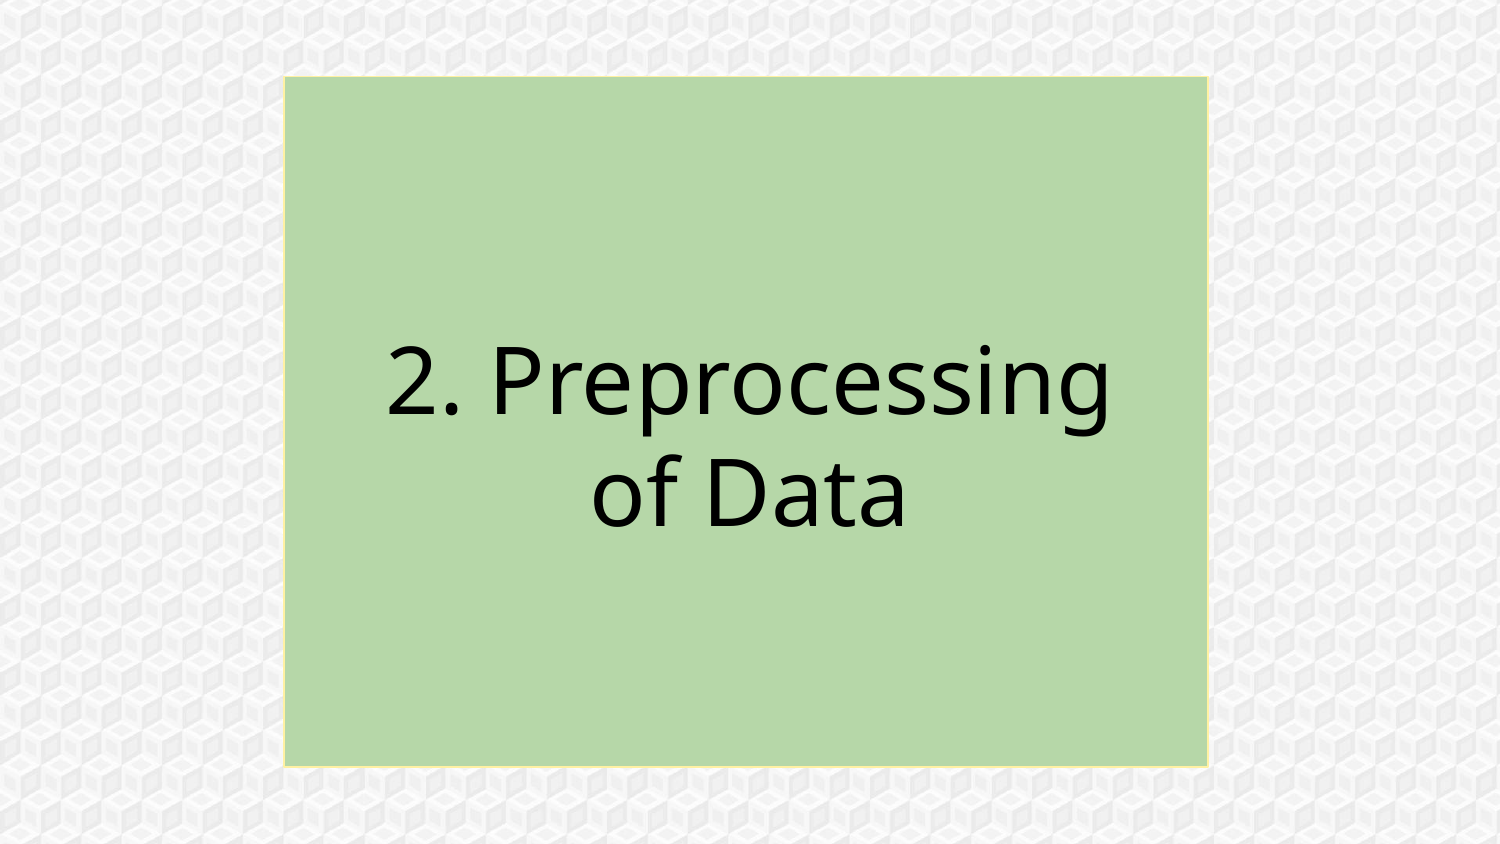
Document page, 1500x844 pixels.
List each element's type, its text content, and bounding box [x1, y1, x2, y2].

picture [0, 0, 1500, 844]
title 2. Preprocessing of Data [361, 283, 1138, 561]
text_box [283, 76, 1208, 768]
